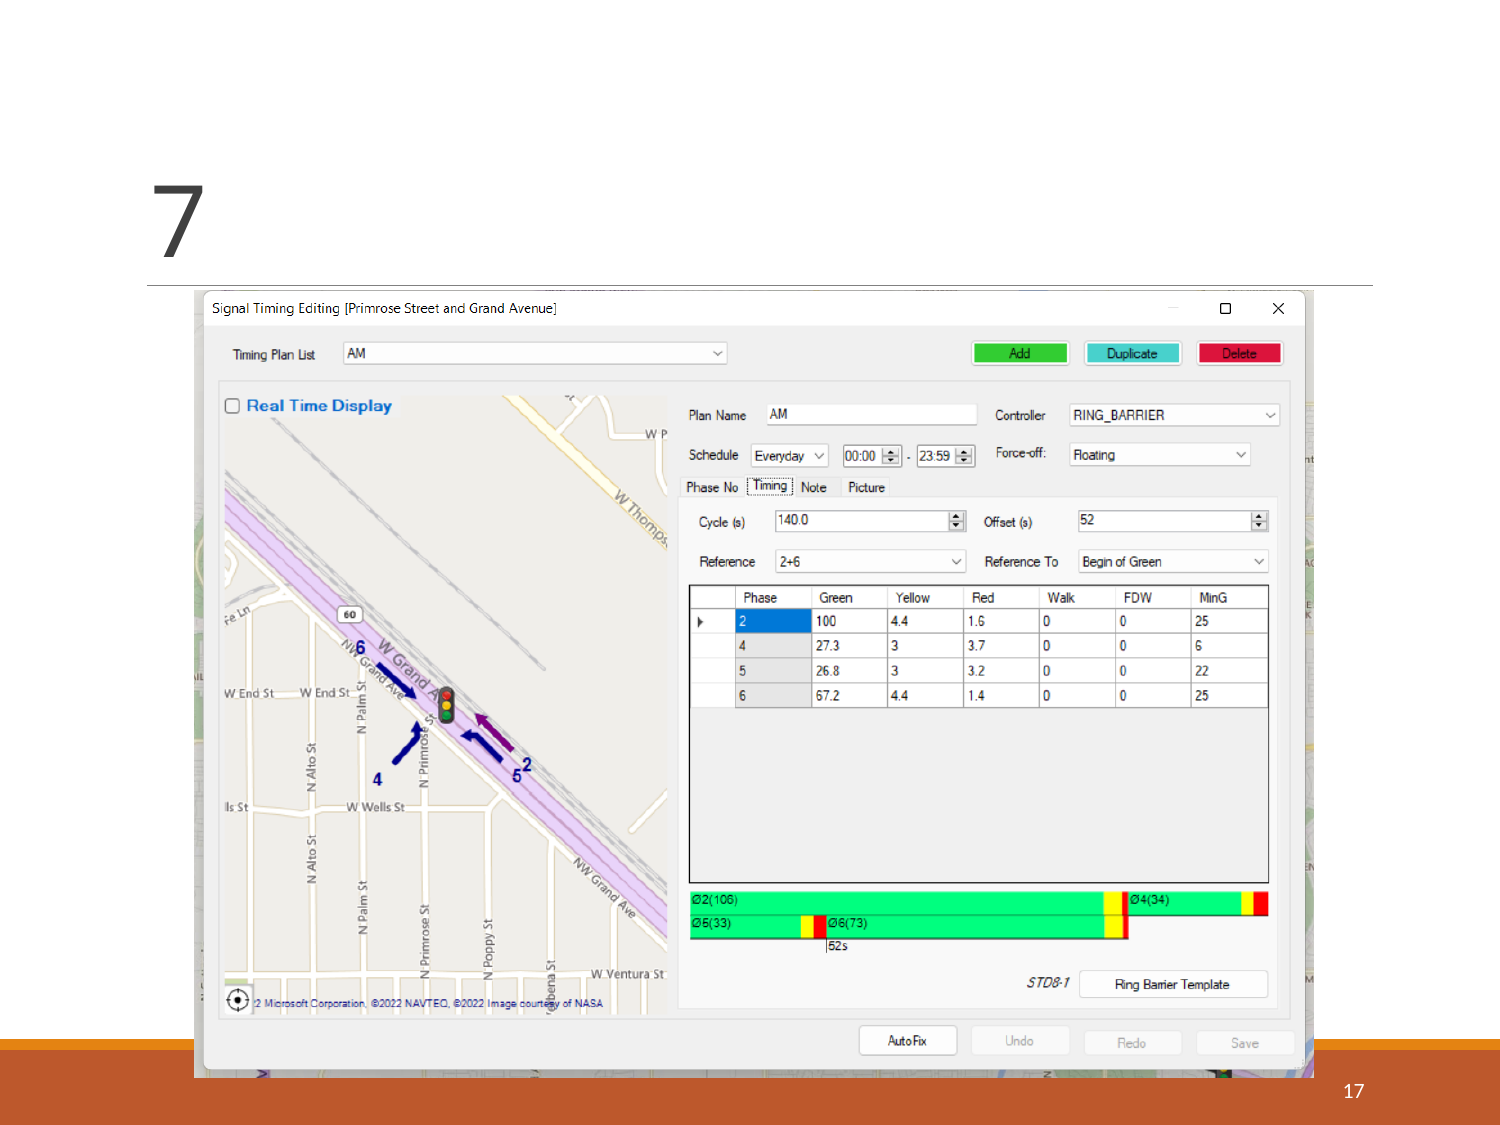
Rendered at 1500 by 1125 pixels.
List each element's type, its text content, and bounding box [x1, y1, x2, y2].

title 7 [135, 47, 1373, 285]
slide_number 17 [1218, 1059, 1380, 1120]
picture [193, 289, 1314, 1079]
